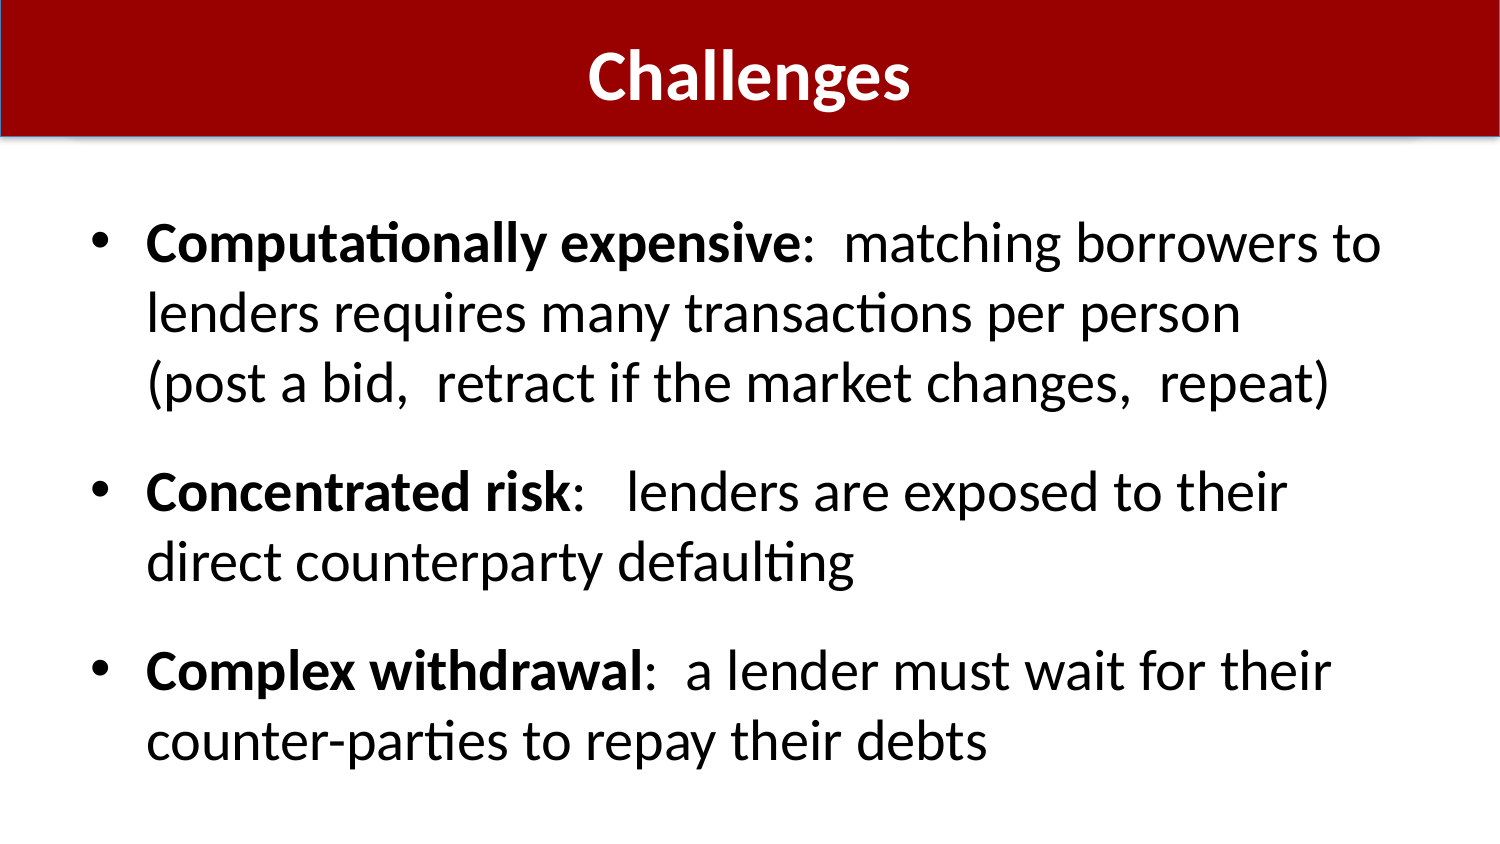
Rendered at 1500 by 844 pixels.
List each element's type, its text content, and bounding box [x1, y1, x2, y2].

title Challenges [75, 20, 1425, 123]
list Computationally expensive: matching borrowers to lenders requires many transactions per person (post a bid, retract if the market changes, repeat) Concentrated risk: lenders are exposed to their direct counterparty defaulting Complex withdrawal: a lender must wait for their counter-parties to repay their debts [74, 196, 1426, 824]
